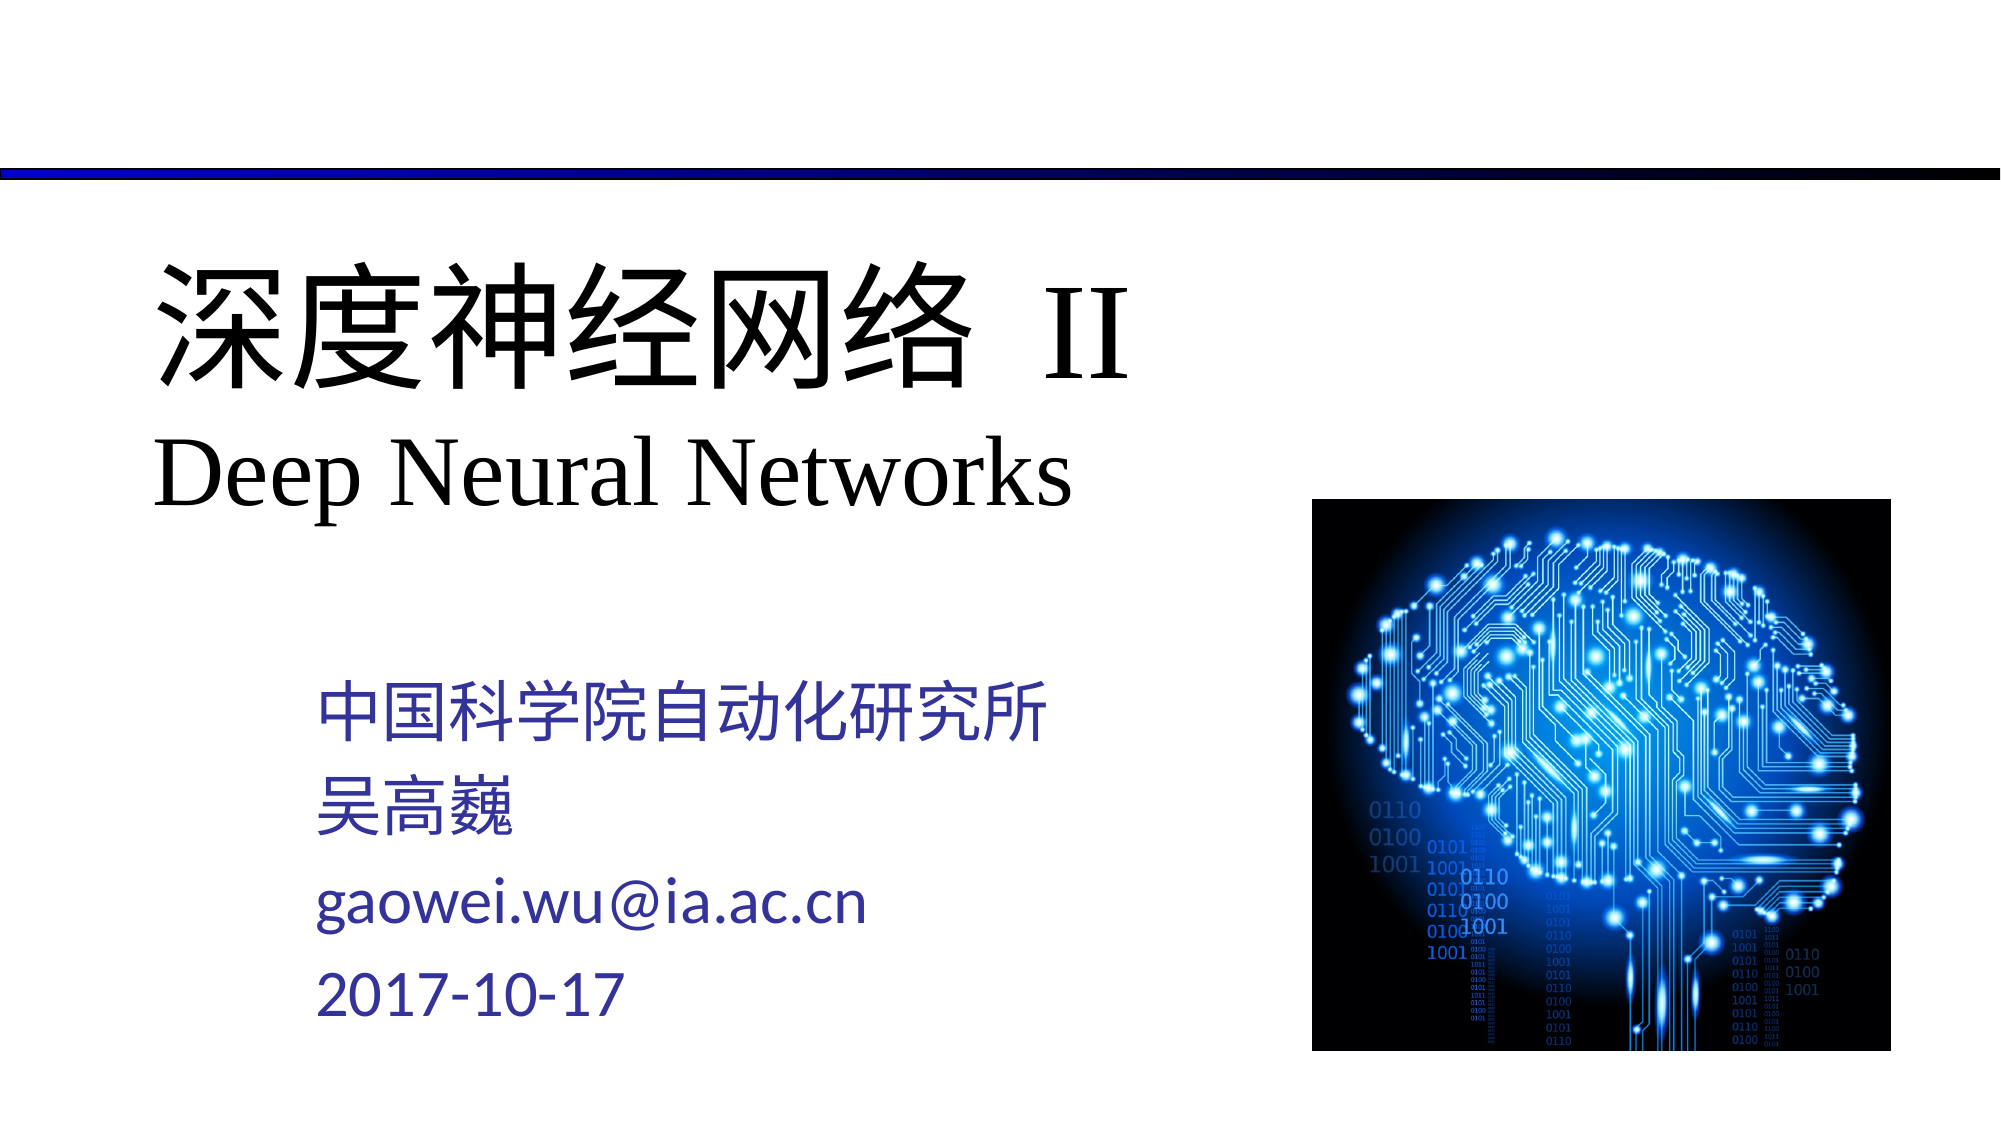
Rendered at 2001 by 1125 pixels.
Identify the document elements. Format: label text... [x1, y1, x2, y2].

title 深度神经网络 II Deep Neural Networks [137, 262, 1838, 504]
picture [1312, 499, 1891, 1051]
subtitle 中国科学院自动化研究所 吴高巍 gaowei.wu@ia.ac.cn 2017-10-17 [299, 662, 1688, 1063]
